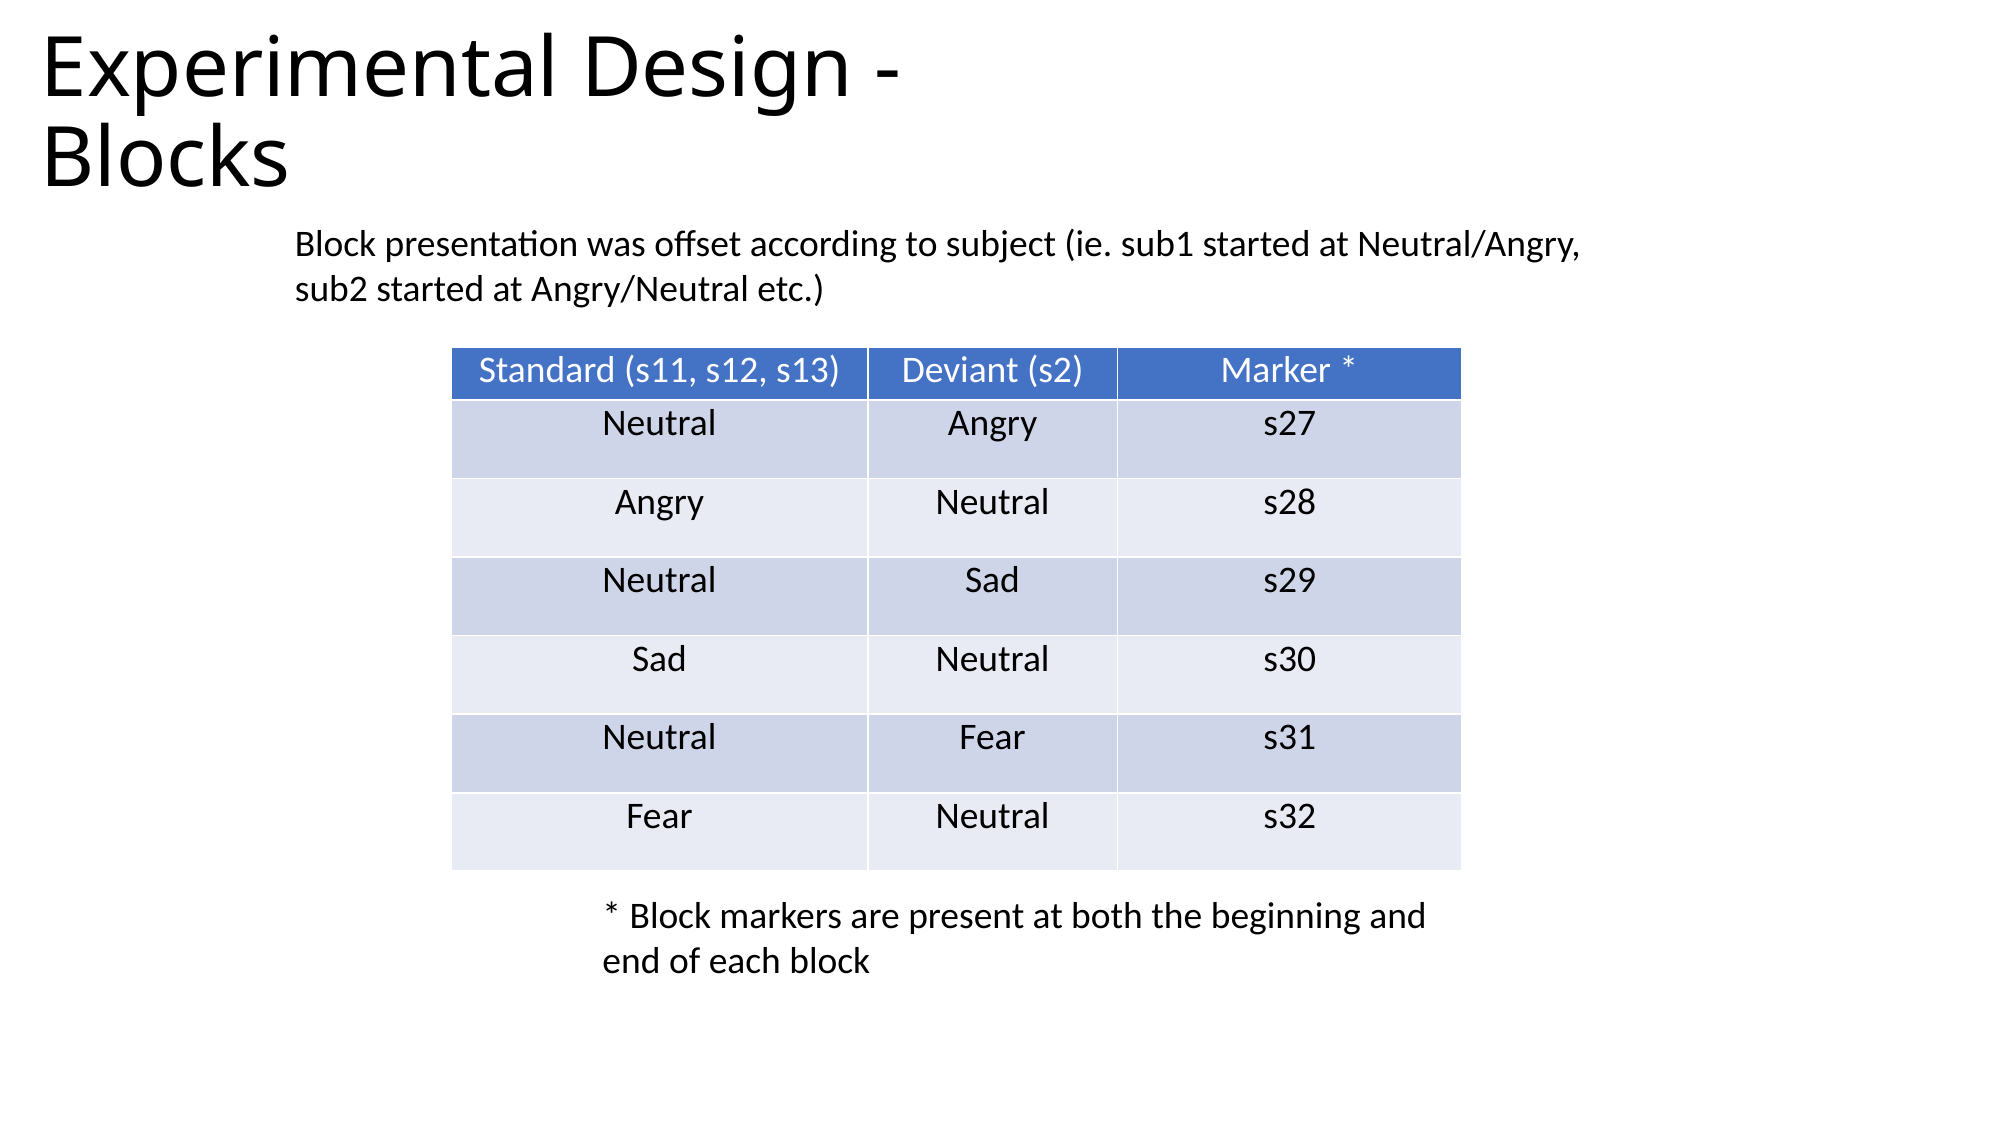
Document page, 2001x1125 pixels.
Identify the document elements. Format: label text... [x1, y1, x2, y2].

title Experimental Design - Blocks [25, 18, 957, 212]
table_cell Fear [452, 794, 867, 870]
table_cell Neutral [869, 479, 1117, 556]
table_cell Neutral [869, 636, 1117, 713]
table_cell s28 [1118, 479, 1461, 556]
table_header Marker * [1118, 348, 1461, 399]
table_cell s29 [1118, 558, 1461, 635]
table_cell Neutral [869, 794, 1117, 870]
table_header Standard (s11, s12, s13) [452, 348, 867, 399]
text_box Block presentation was offset according to subject (ie. sub1 started at Neutral/Angry, sub2 started at Angry/Neutral etc.) [280, 211, 1669, 316]
table_cell Fear [869, 715, 1117, 792]
table_cell Neutral [452, 401, 867, 478]
table_cell Neutral [452, 558, 867, 635]
table_header Deviant (s2) [869, 348, 1117, 399]
table_cell s27 [1118, 401, 1461, 478]
table_cell Angry [869, 401, 1117, 478]
table_cell Neutral [452, 715, 867, 792]
table_cell Sad [452, 636, 867, 713]
table_cell Sad [869, 558, 1117, 635]
text_box * Block markers are present at both the beginning and end of each block [587, 883, 1462, 989]
table_cell s32 [1118, 794, 1461, 870]
table_cell s31 [1118, 715, 1461, 792]
table_cell s30 [1118, 636, 1461, 713]
table_cell Angry [452, 479, 867, 556]
